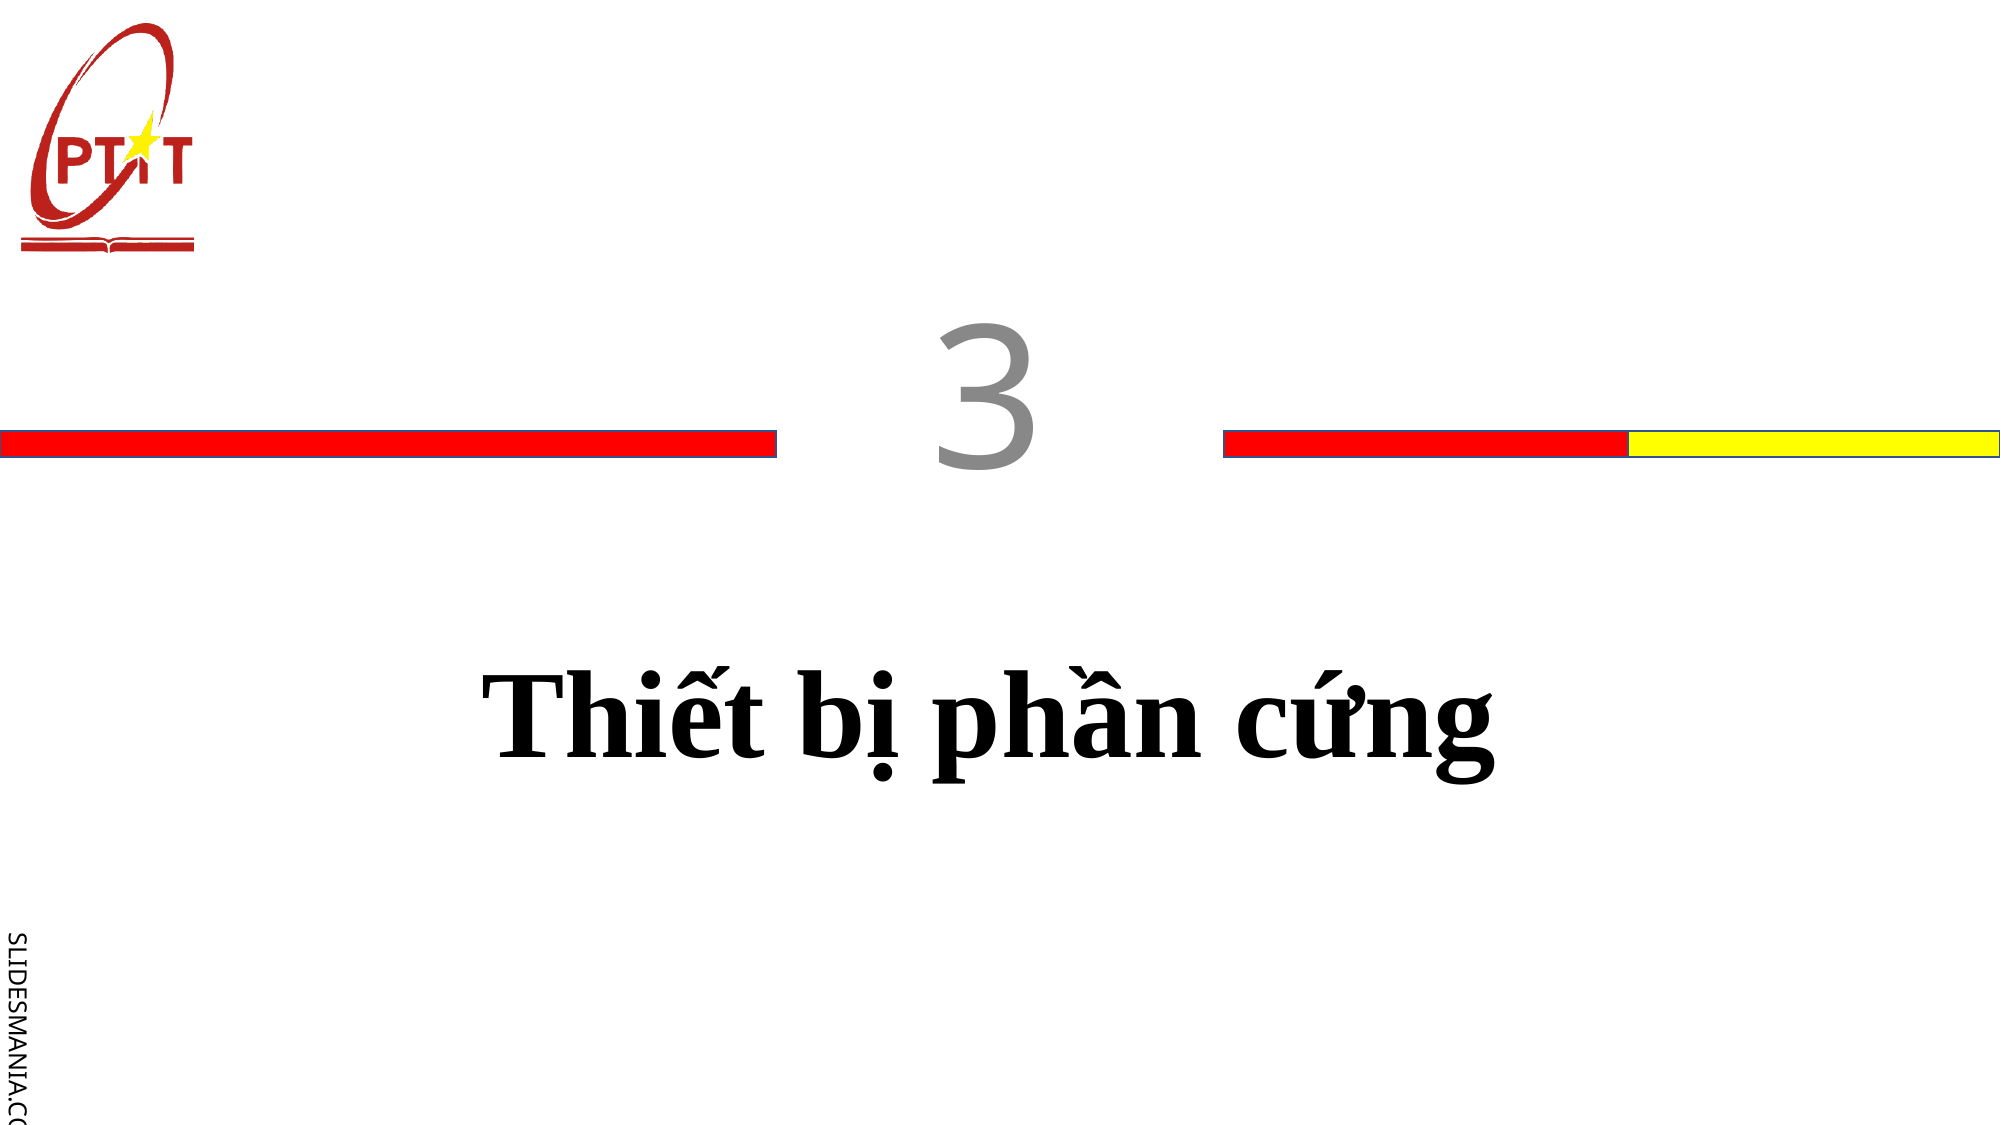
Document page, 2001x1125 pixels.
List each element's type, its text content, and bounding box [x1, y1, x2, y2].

picture [21, 23, 194, 253]
text_box [1223, 431, 1628, 457]
text_box [0, 431, 776, 457]
text_box [1628, 431, 2000, 457]
list 3 [915, 287, 1086, 535]
text_box Thiết bị phần cứng [261, 617, 1717, 798]
